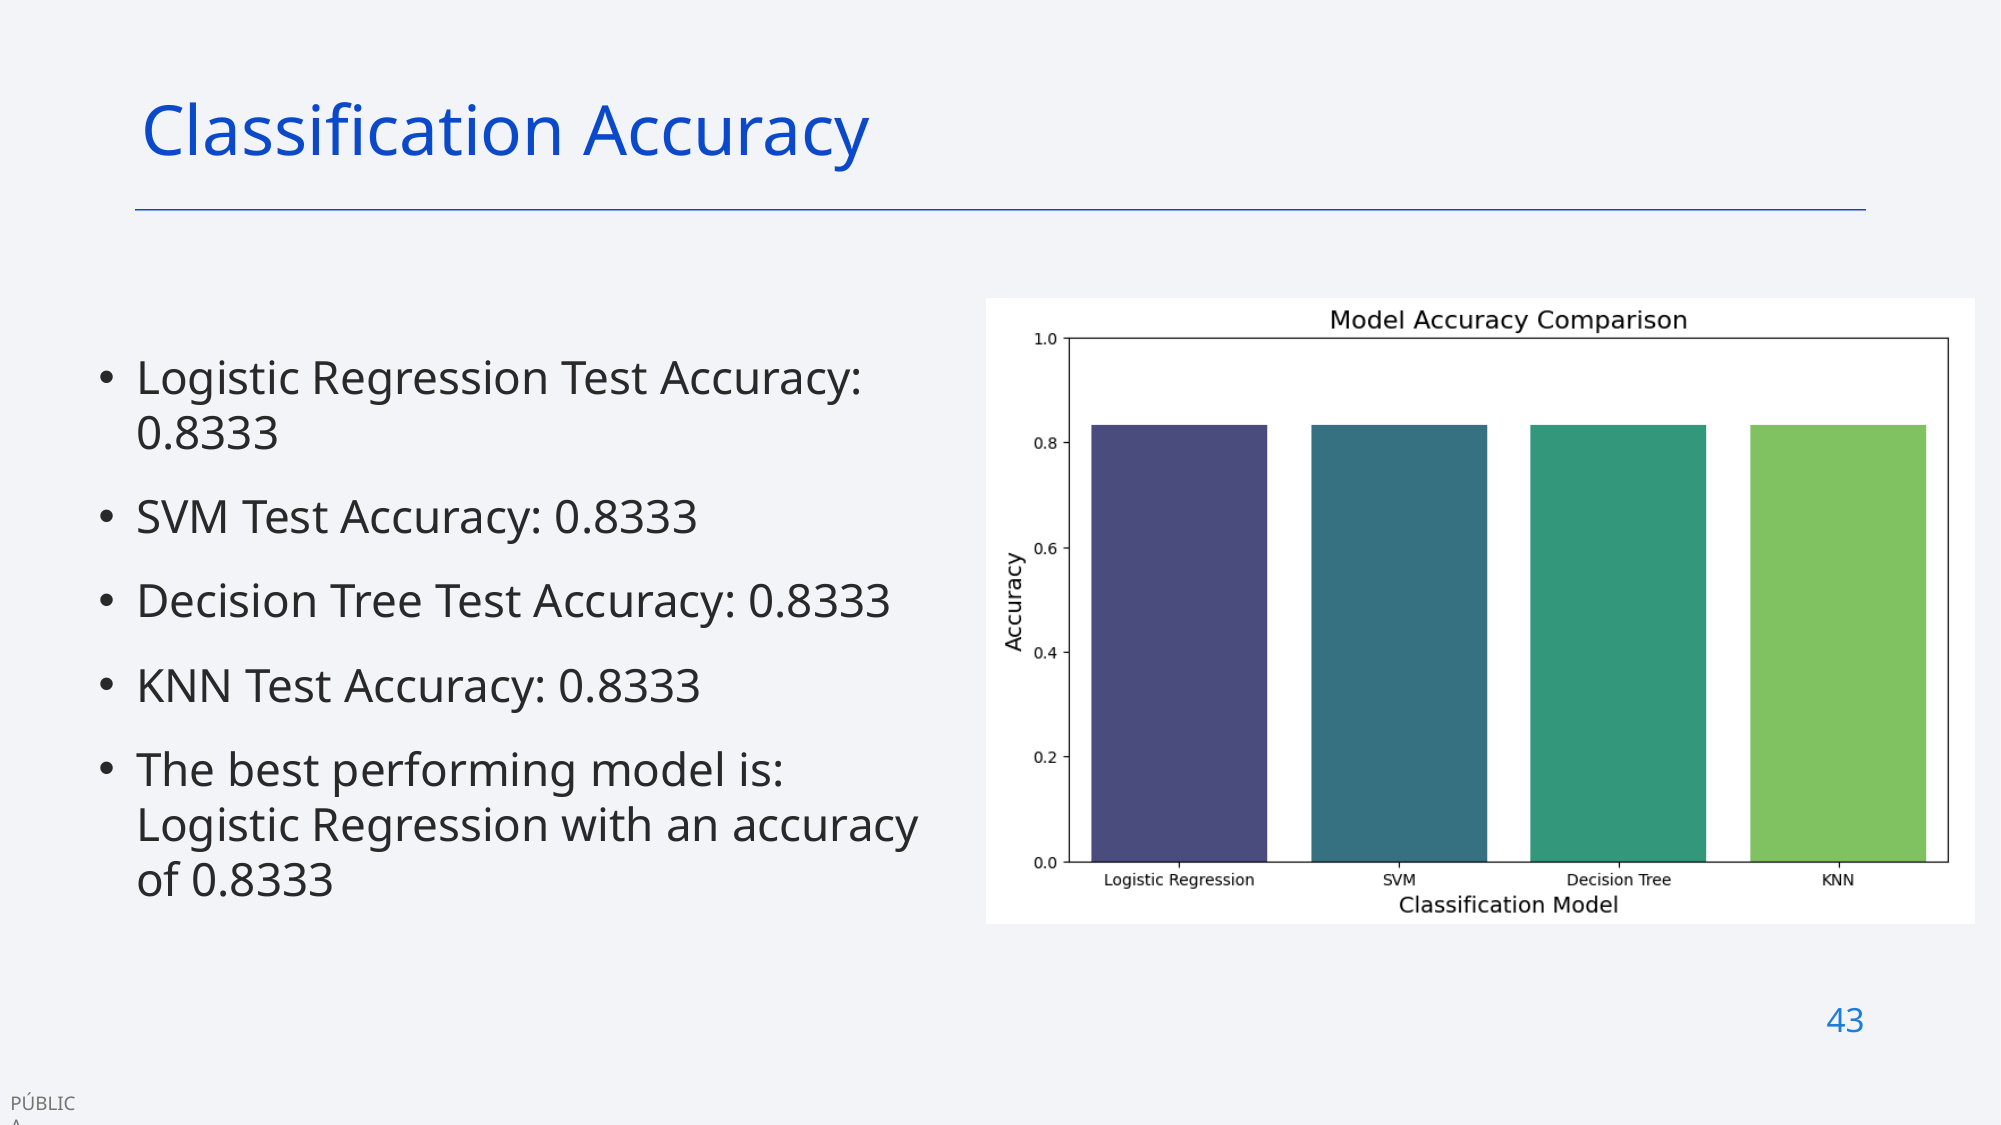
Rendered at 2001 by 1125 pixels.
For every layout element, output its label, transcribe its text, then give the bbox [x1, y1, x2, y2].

slide_number 43 [1429, 988, 1880, 1055]
picture [0, 0, 2001, 1125]
list Logistic Regression Test Accuracy: 0.8333 SVM Test Accuracy: 0.8333 Decision Tree Test Accuracy: 0.8333 KNN Test Accuracy: 0.8333 The best performing model is: Logistic Regression with an accuracy of 0.8333 [83, 341, 958, 967]
text_box Classification Accuracy [126, 88, 1852, 179]
